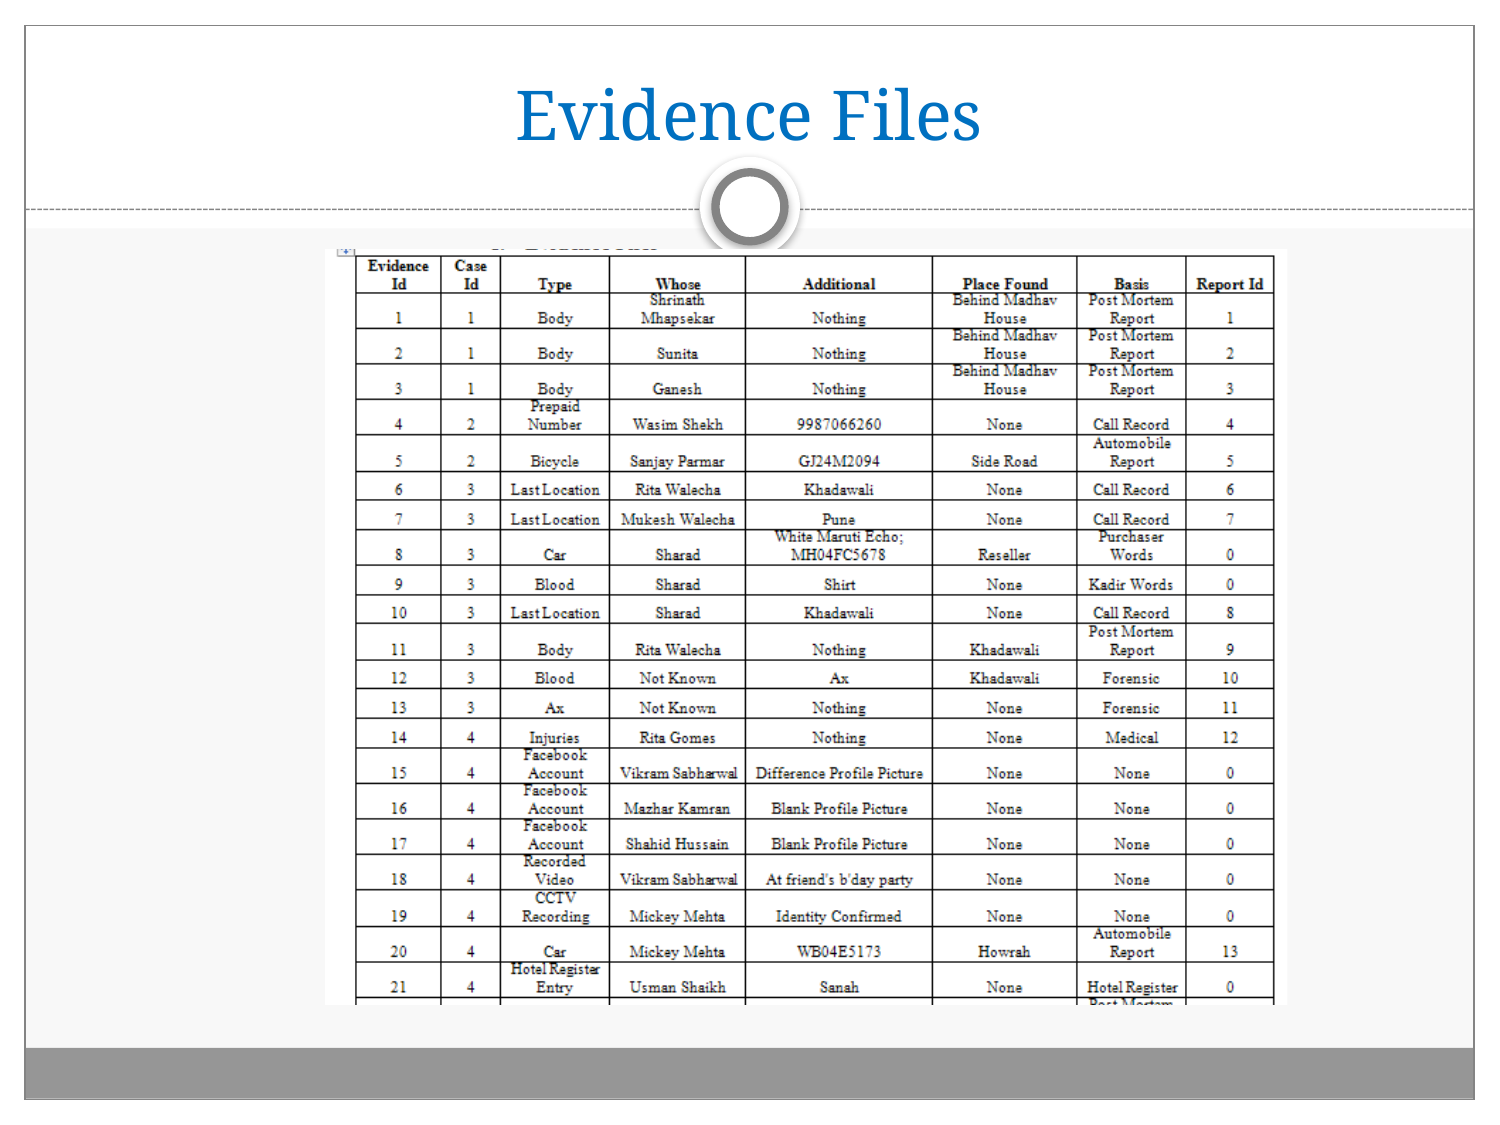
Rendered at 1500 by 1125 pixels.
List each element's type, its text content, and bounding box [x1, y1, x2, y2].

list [324, 249, 1288, 1006]
title Evidence Files [49, 37, 1450, 162]
